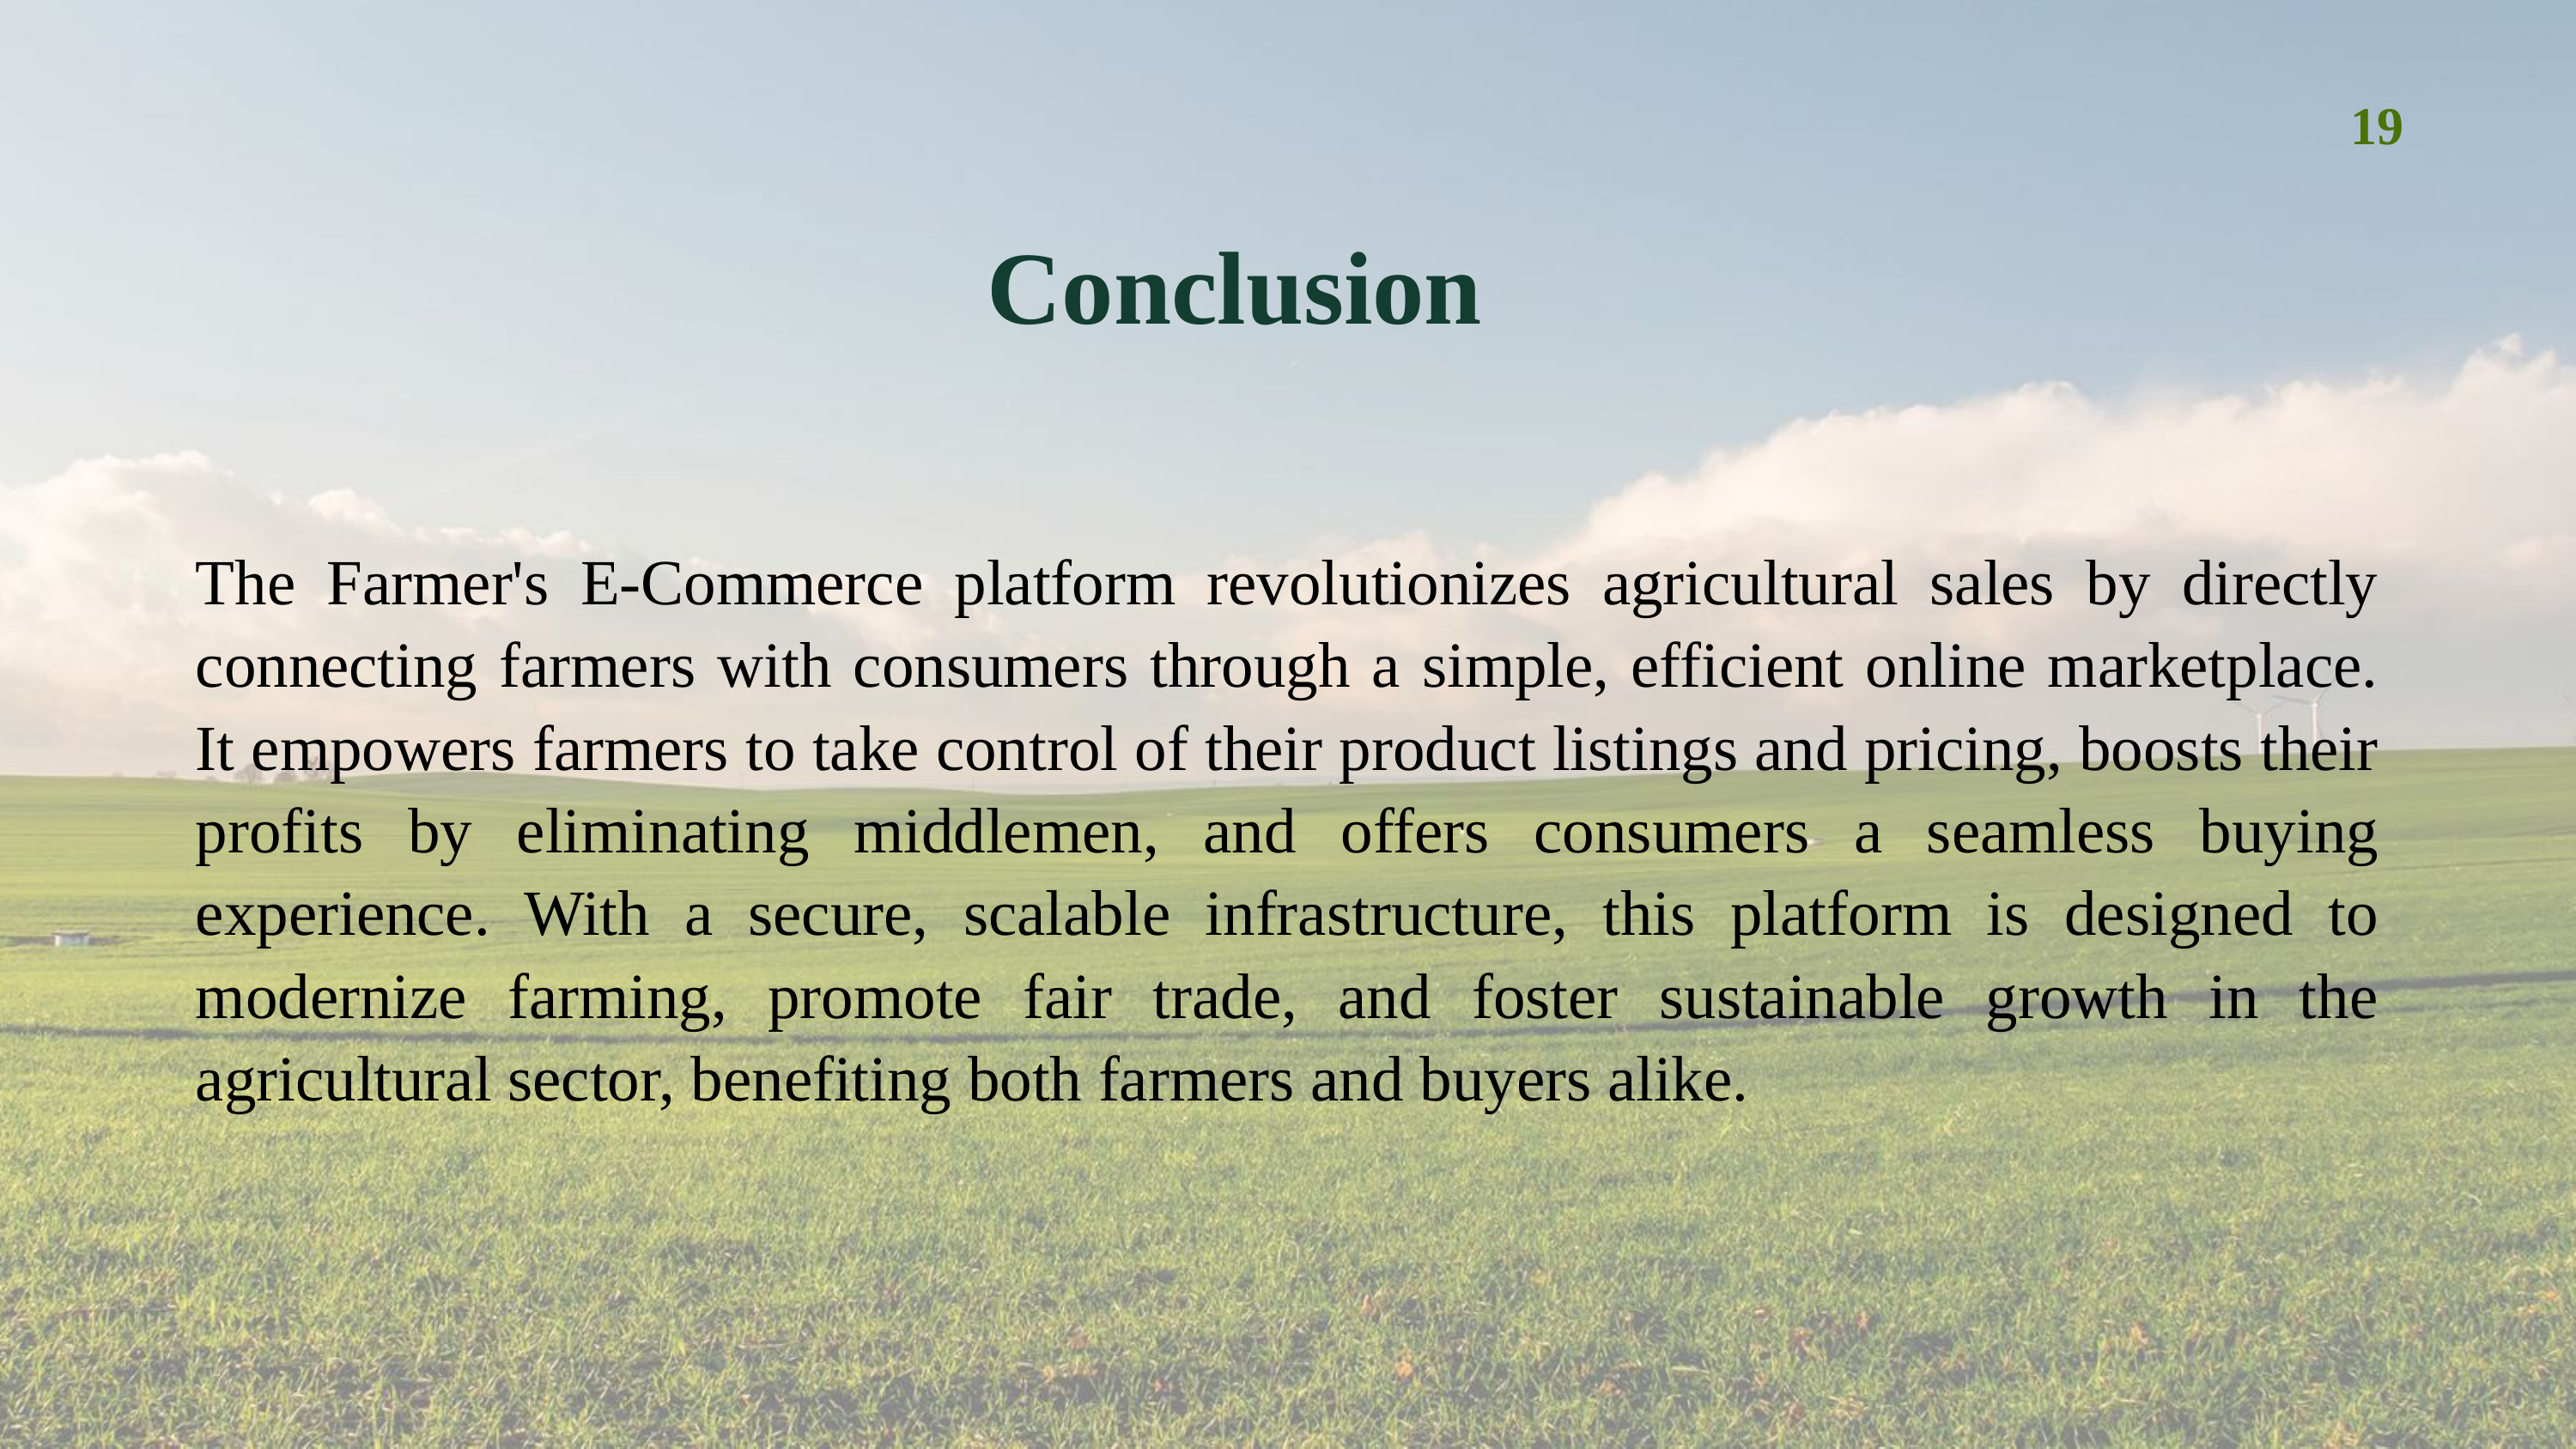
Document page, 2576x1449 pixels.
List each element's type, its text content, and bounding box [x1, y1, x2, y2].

text_box Conclusion [722, 248, 1747, 346]
text_box [0, 0, 2576, 1449]
text_box The Farmer's E-Commerce platform revolutionizes agricultural sales by directly connecting farmers with consumers through a simple, efficient online marketplace. It empowers farmers to take control of their product listings and pricing, boosts their profits by eliminating middlemen, and offers consumers a seamless buying experience. With a secure, scalable infrastructure, this platform is designed to modernize farming, promote fair trade, and foster sustainable growth in the agricultural sector, benefiting both farmers and buyers alike. [195, 535, 2381, 1114]
text_box 19 [2350, 80, 2441, 155]
